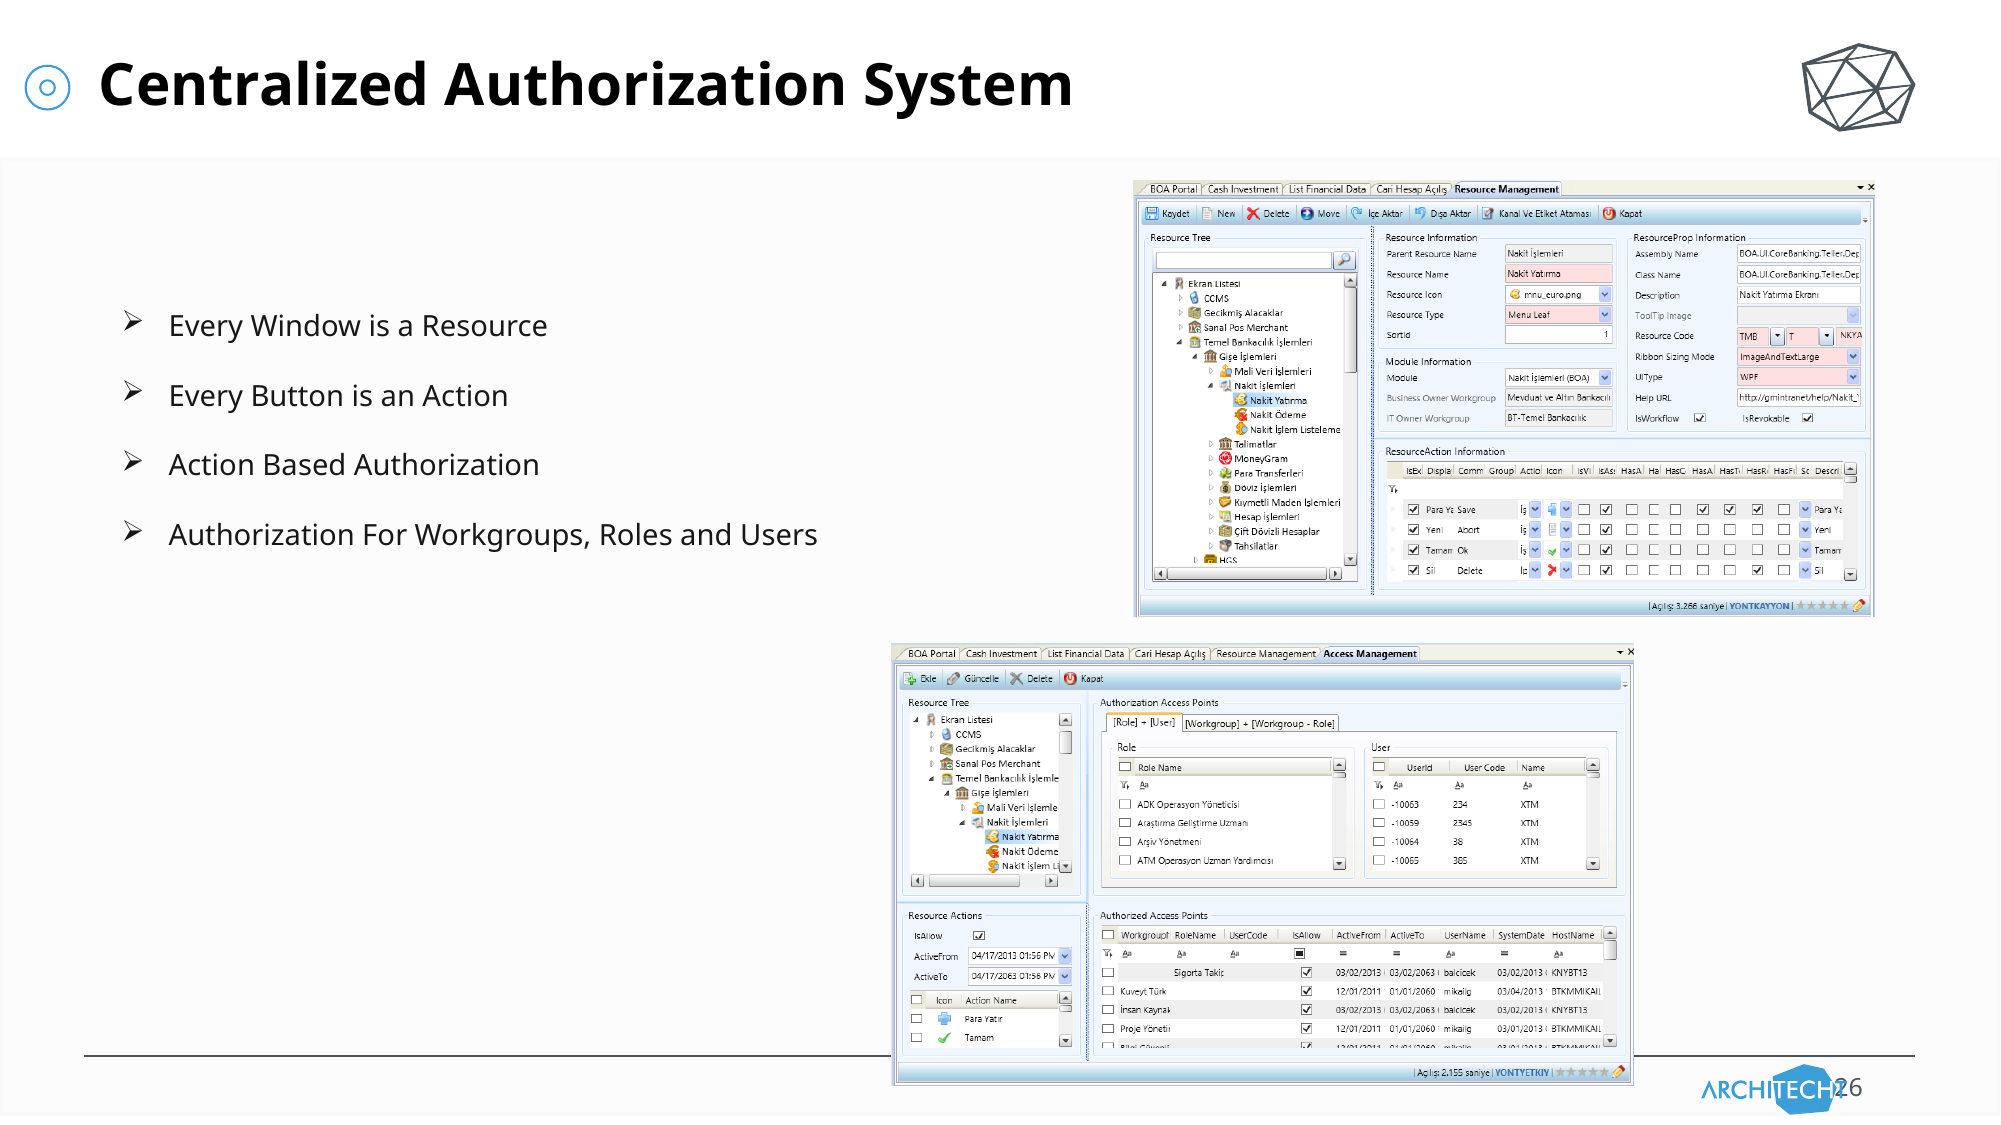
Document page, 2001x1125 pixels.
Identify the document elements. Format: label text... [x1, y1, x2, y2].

picture [1133, 180, 1875, 617]
list Centralized Authorization System [83, 47, 1798, 128]
text_box Every Window is a Resource Every Button is an Action Action Based Authorization Authorization For Workgroups, Roles and Users [31, 229, 864, 699]
picture [890, 643, 1634, 1086]
picture [1797, 38, 1924, 137]
